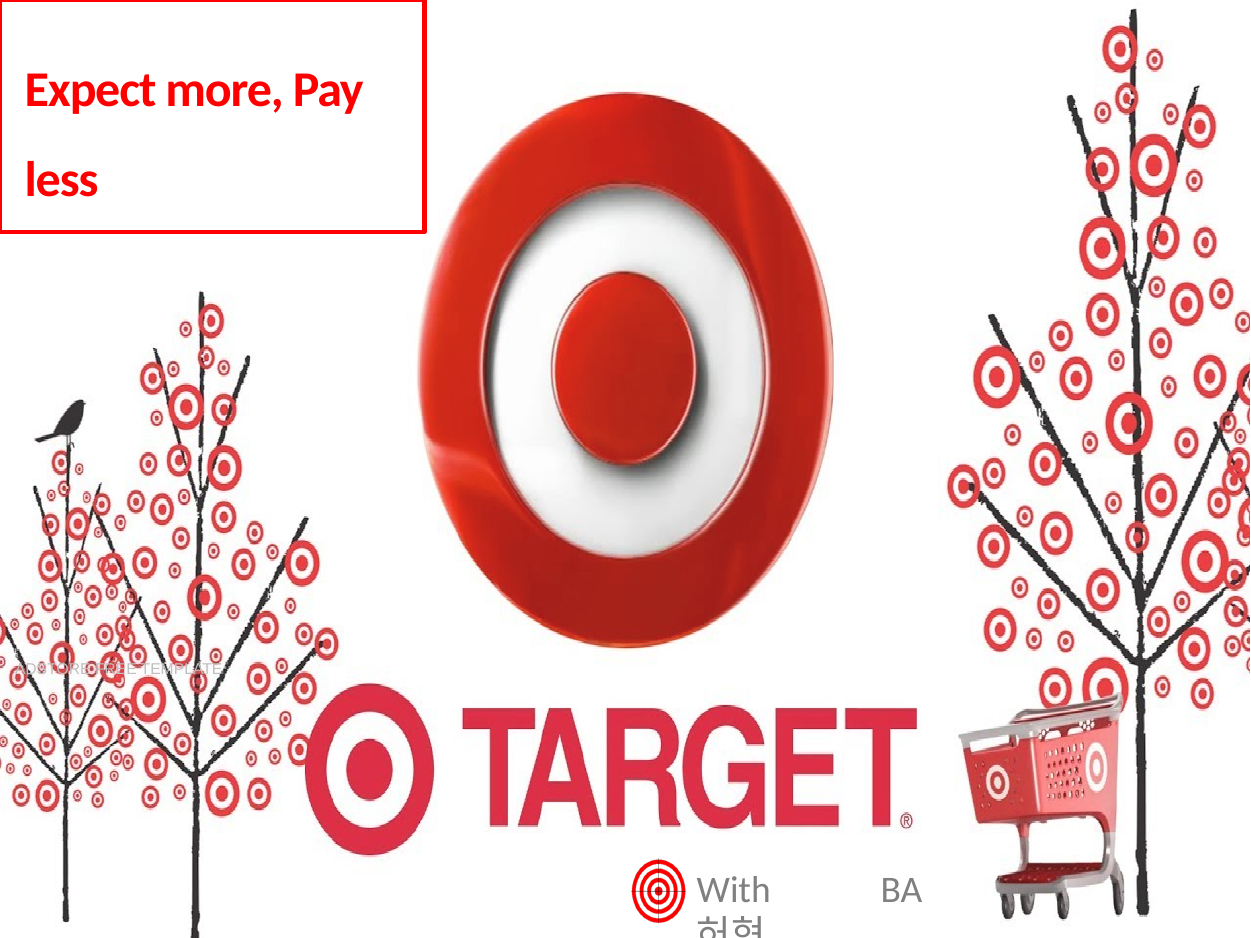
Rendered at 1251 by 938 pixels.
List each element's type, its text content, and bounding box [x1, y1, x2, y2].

picture [624, 850, 693, 932]
subtitle ADSTORE FREE TEMPLATE [0, 646, 252, 692]
text_box With BA 허현 [681, 857, 958, 938]
title Expect more, Pay less [0, 0, 427, 234]
